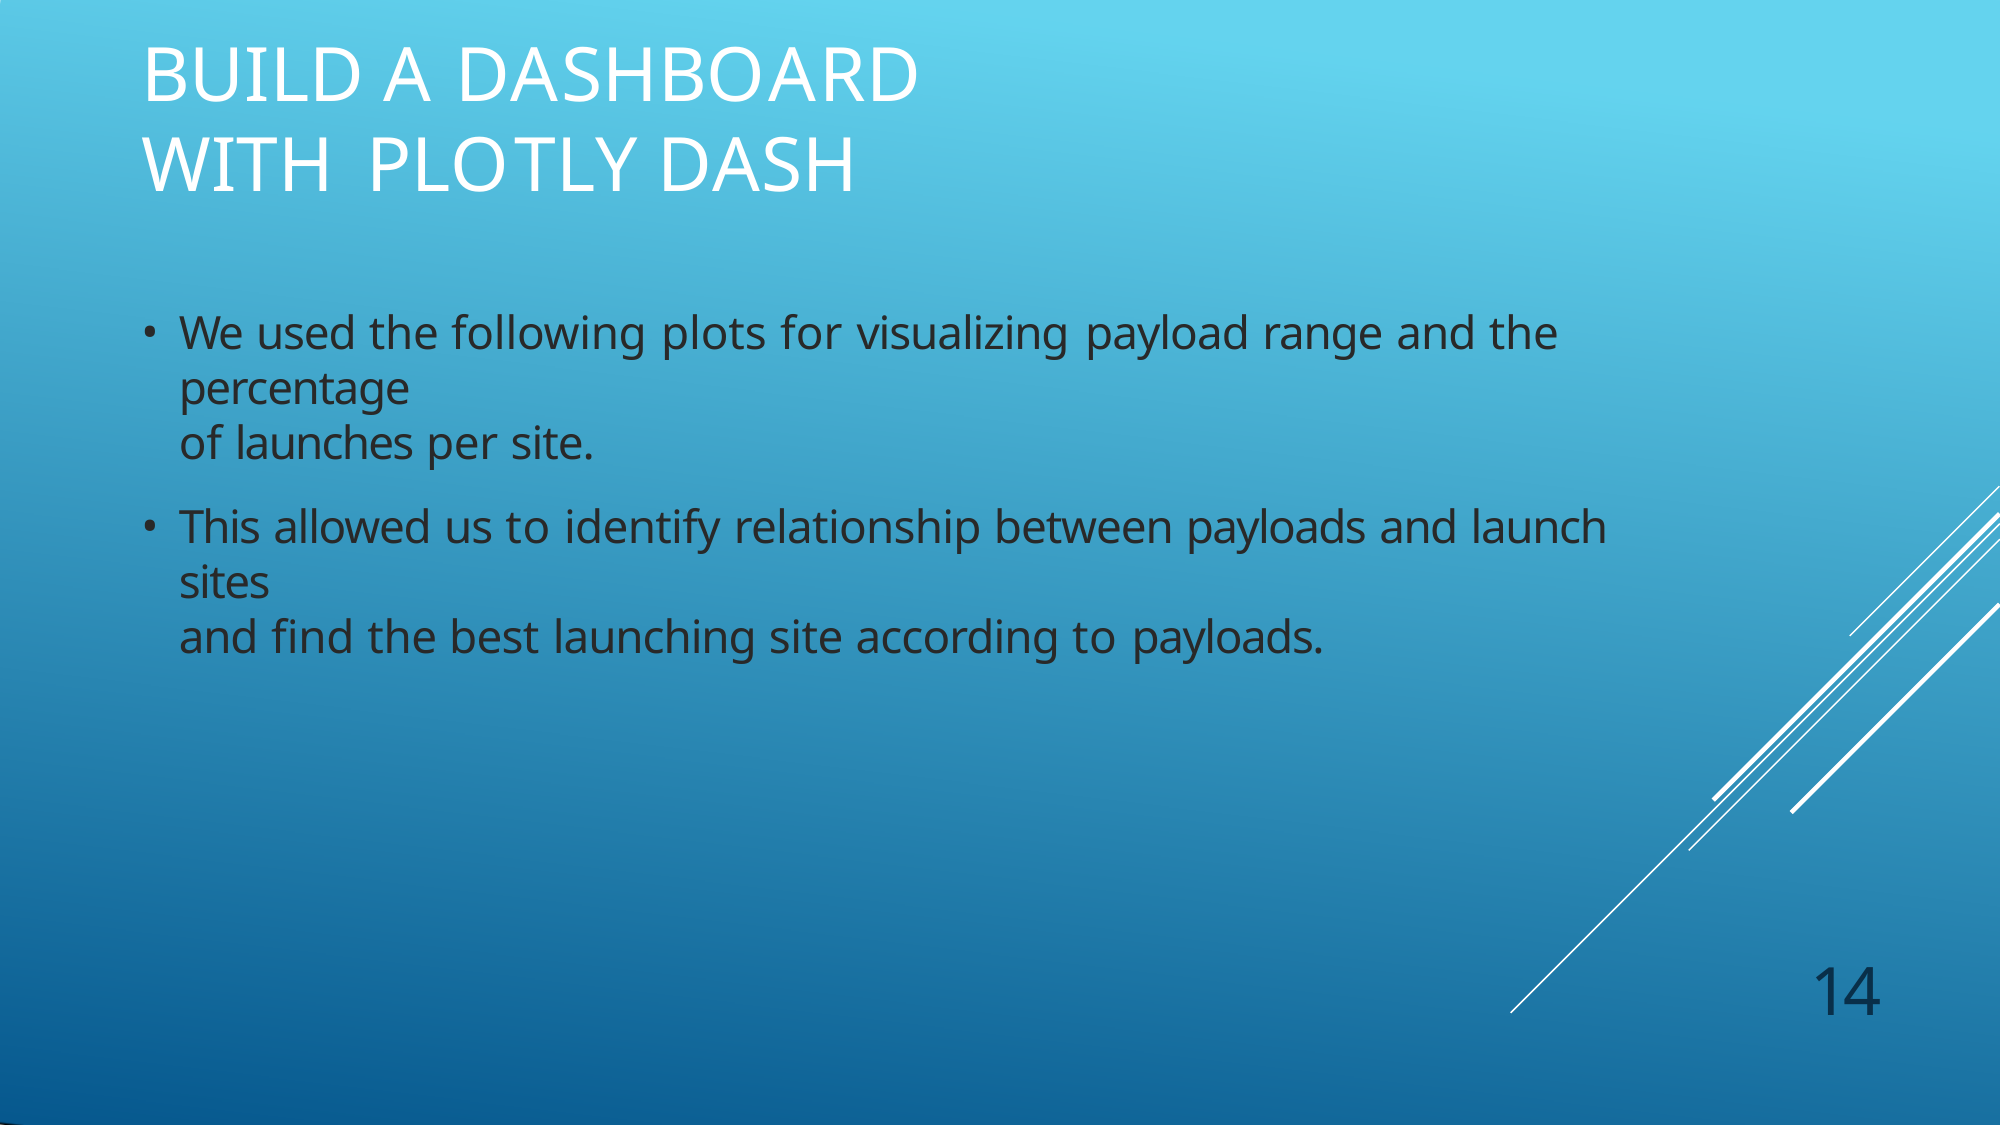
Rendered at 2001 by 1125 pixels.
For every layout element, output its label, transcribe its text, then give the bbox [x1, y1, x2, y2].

text_box We used the following plots for visualizing payload range and the percentage of launches per site. This allowed us to identify relationship between payloads and launch sites and find the best launching site according to payloads. [139, 301, 1695, 663]
slide_number 14 [1804, 946, 1894, 1125]
title BUILD A DASHBOARD WITH PLOTLY DASH [139, 24, 1077, 215]
picture [0, 0, 2000, 1125]
